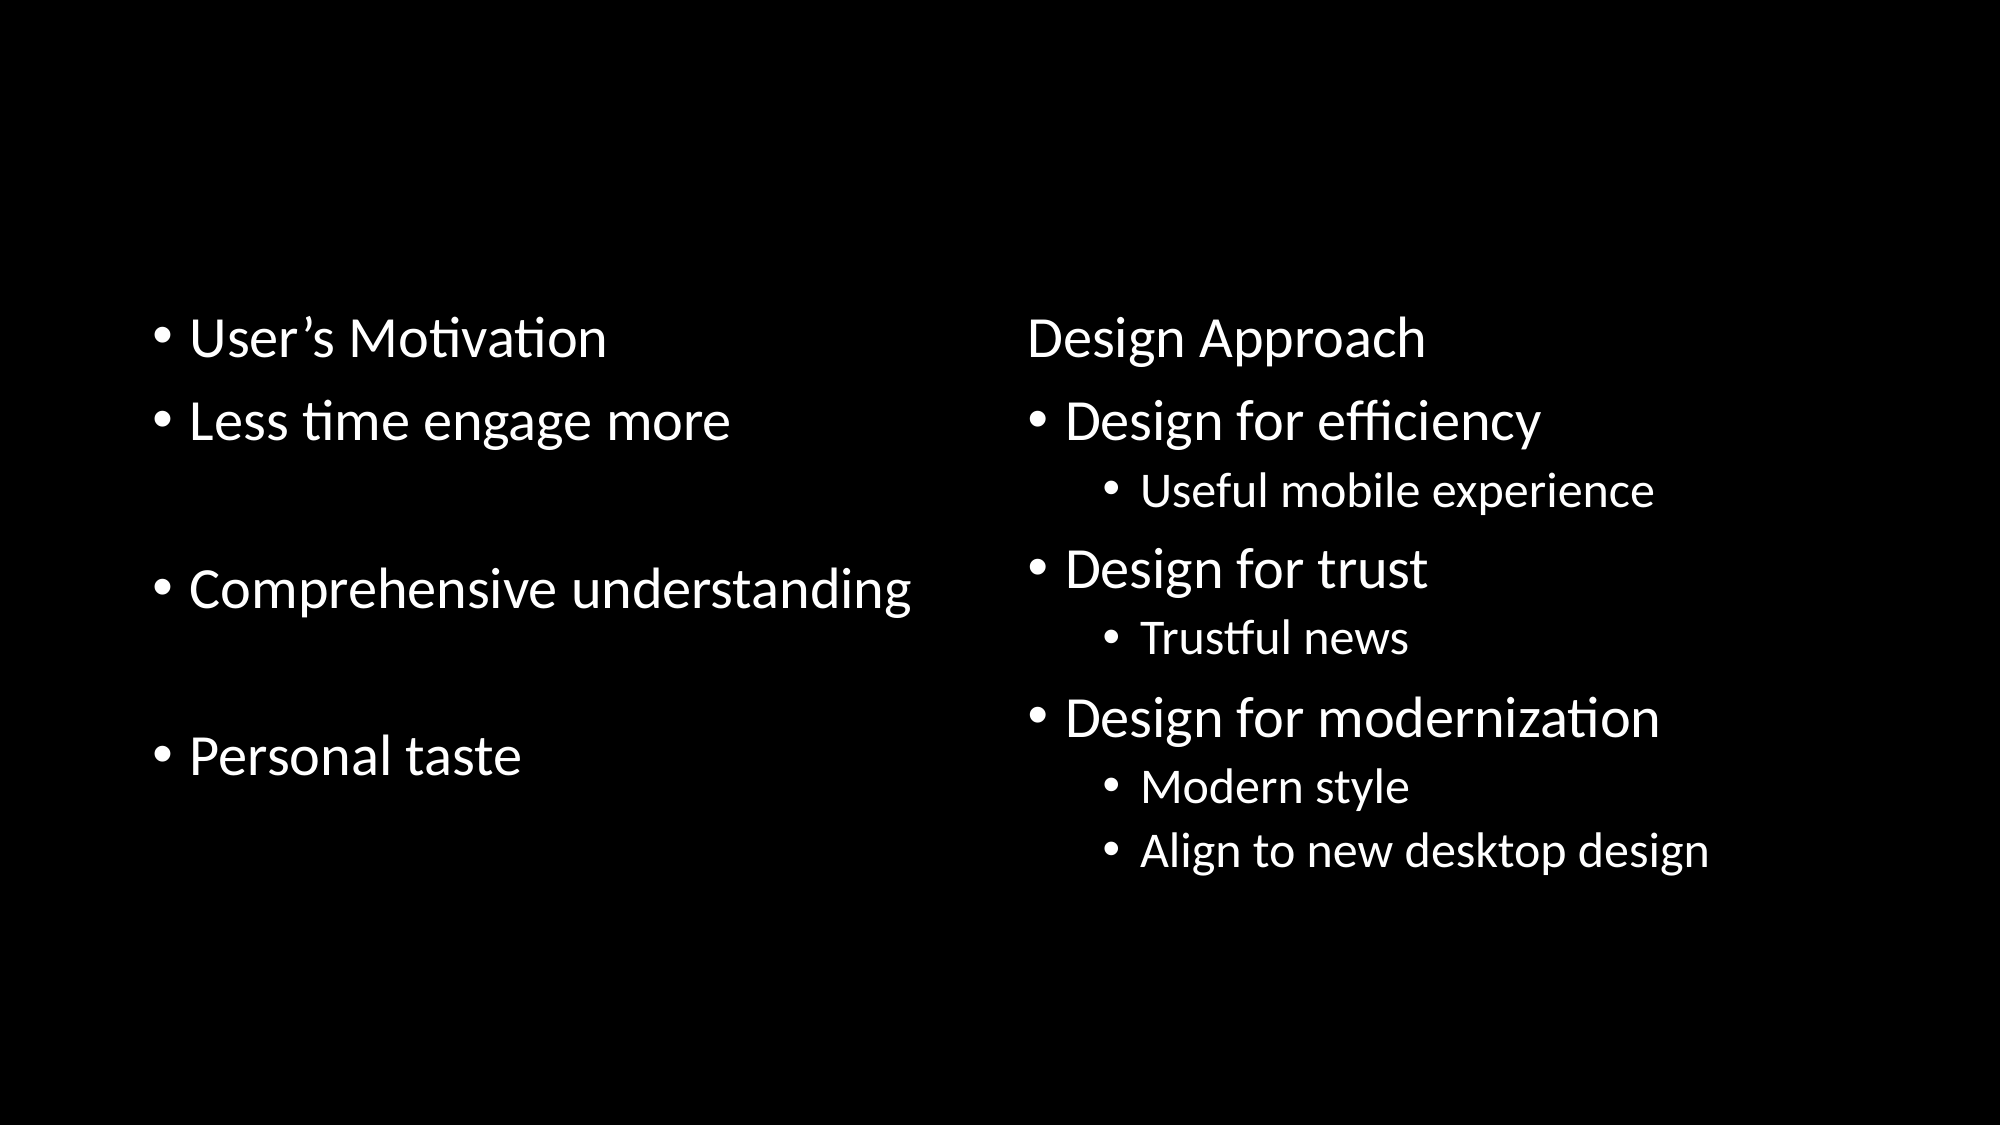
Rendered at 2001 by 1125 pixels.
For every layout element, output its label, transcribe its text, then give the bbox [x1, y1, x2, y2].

list User’s Motivation Less time engage more Comprehensive understanding Personal taste [137, 299, 988, 1014]
list Design Approach Design for efficiency Useful mobile experience Design for trust Trustful news Design for modernization Modern style Align to new desktop design [1012, 299, 1863, 1014]
